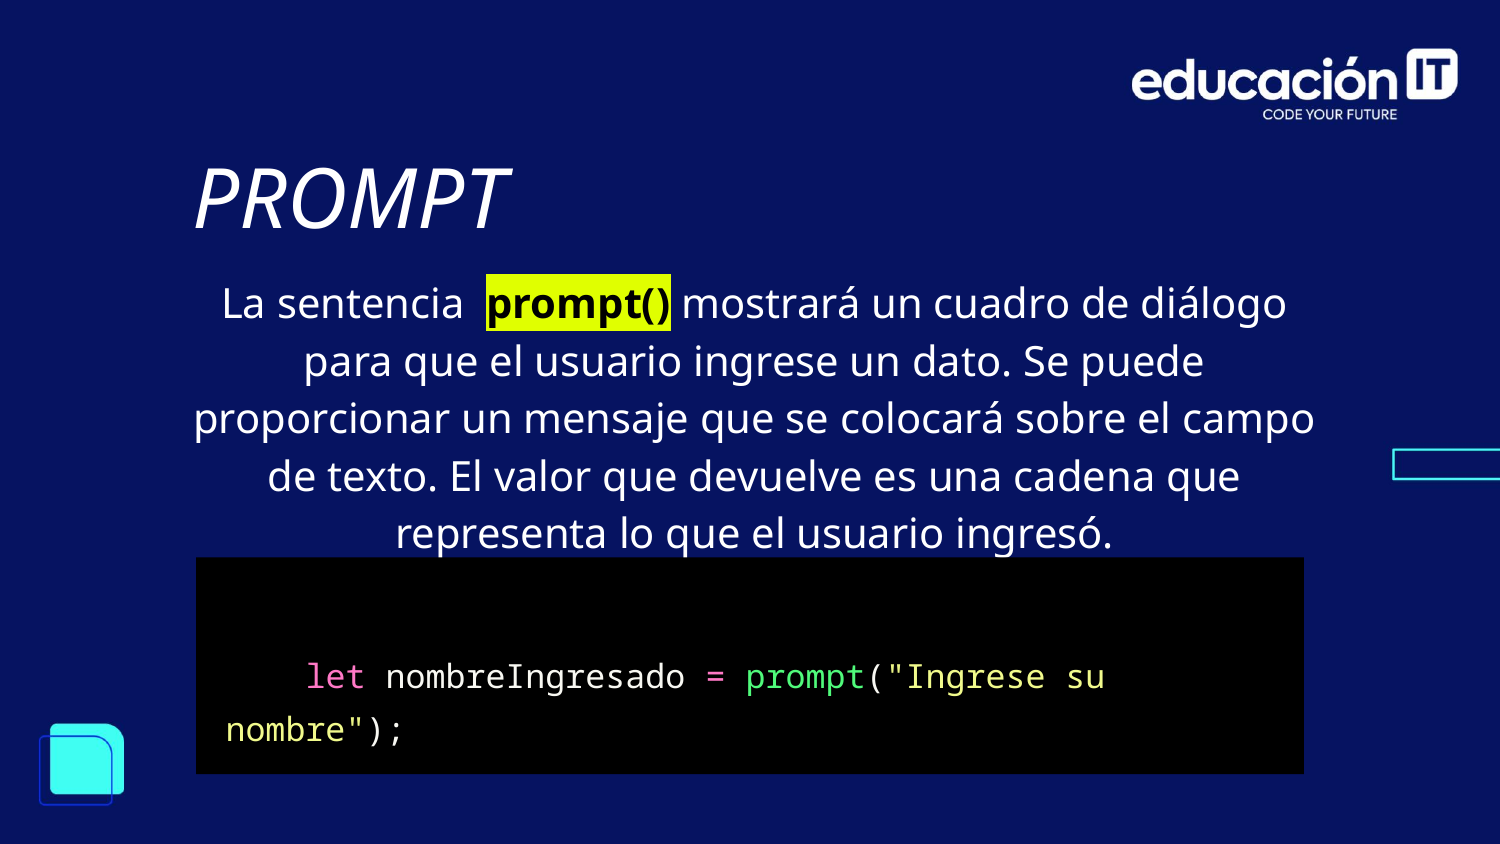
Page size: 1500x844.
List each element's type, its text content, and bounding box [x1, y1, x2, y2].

text_box PROMPT [177, 140, 1300, 250]
text_box let nombreIngresado = prompt("Ingrese su nombre"); [196, 557, 1304, 775]
picture [0, 0, 1500, 844]
text_box La sentencia prompt() mostrará un cuadro de diálogo para que el usuario ingrese un dato. Se puede proporcionar un mensaje que se colocará sobre el campo de texto. El valor que devuelve es una cadena que representa lo que el usuario ingresó. [156, 254, 1353, 529]
